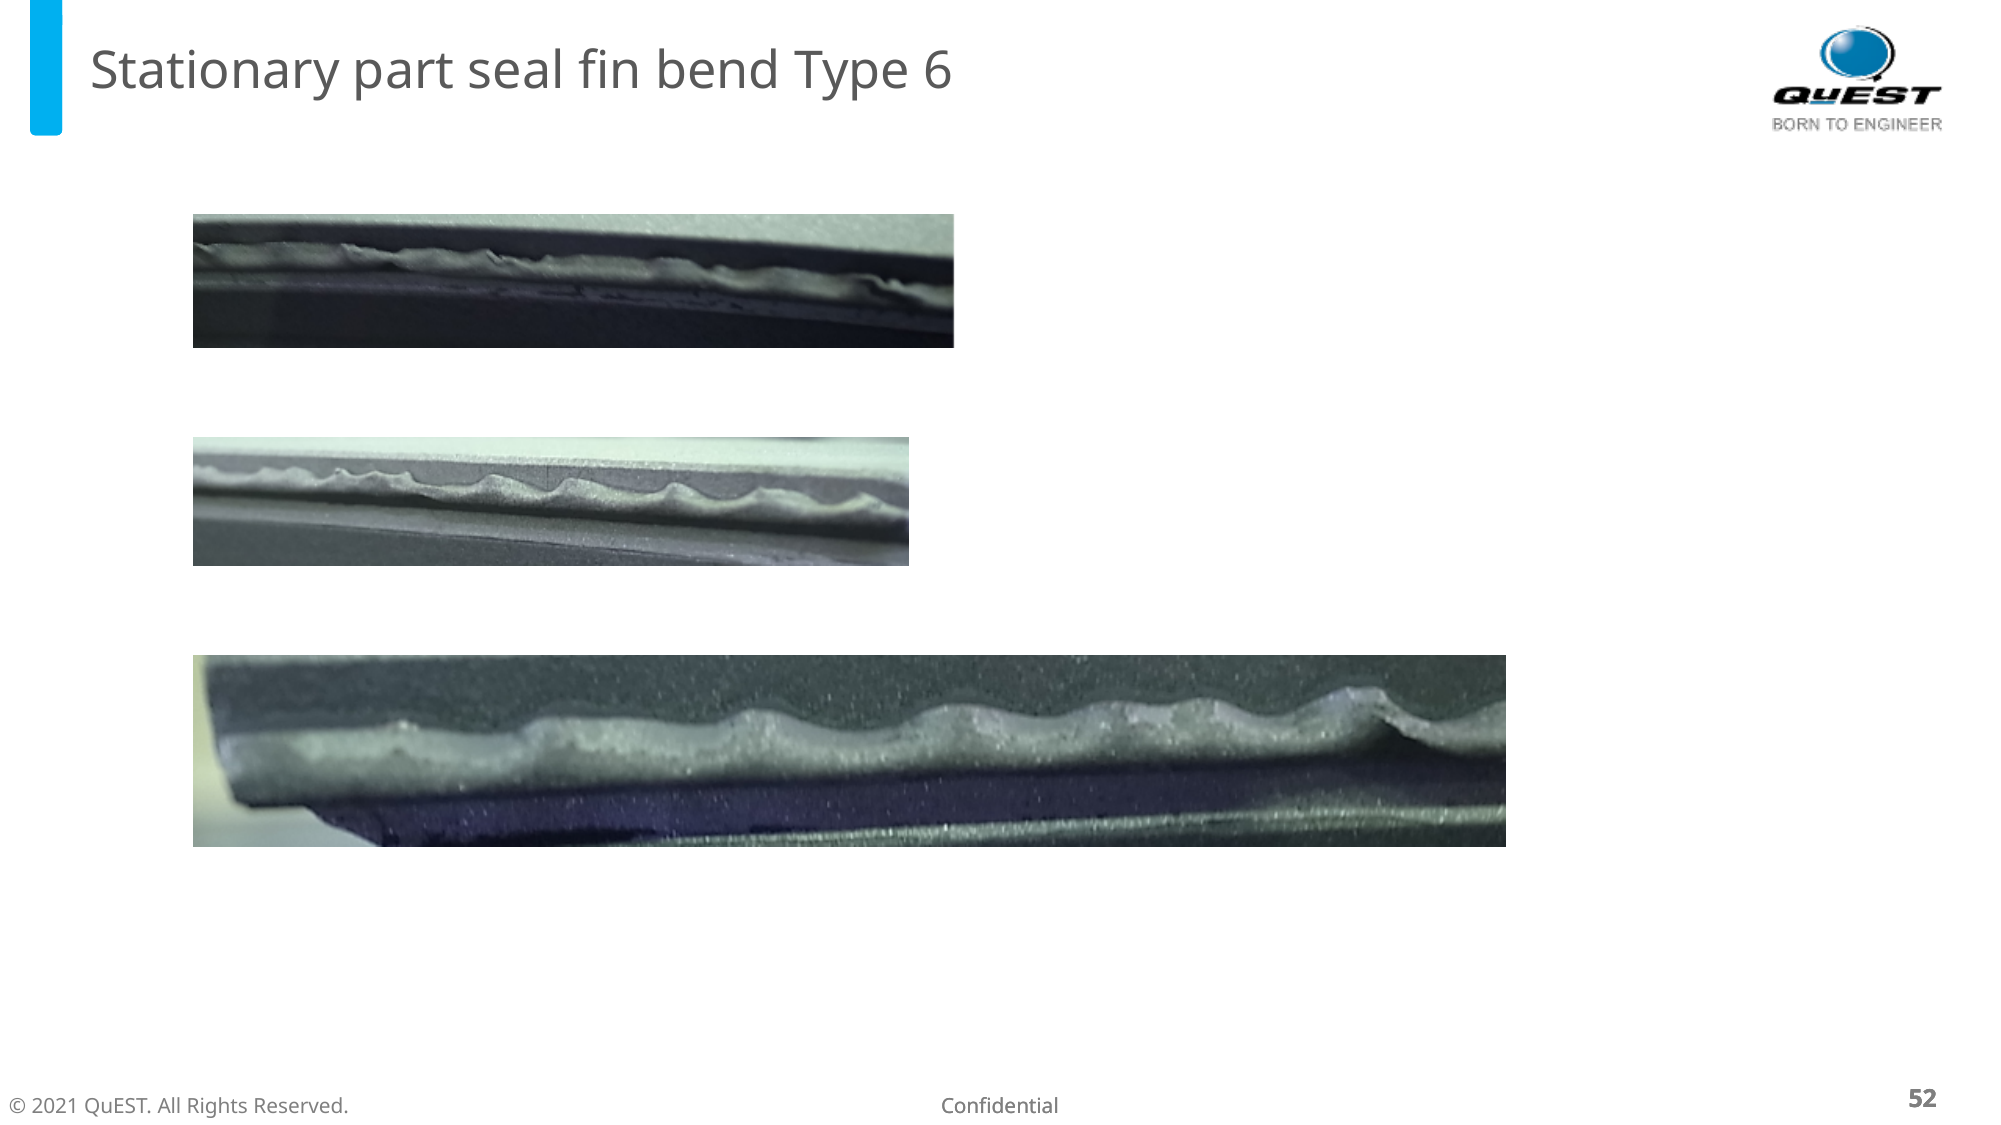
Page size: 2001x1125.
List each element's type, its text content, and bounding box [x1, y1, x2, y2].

picture [1757, 10, 1959, 147]
picture [193, 214, 962, 349]
picture [193, 655, 1507, 847]
title Stationary part seal fin bend Type 6 [75, 10, 1847, 125]
picture [193, 437, 909, 567]
